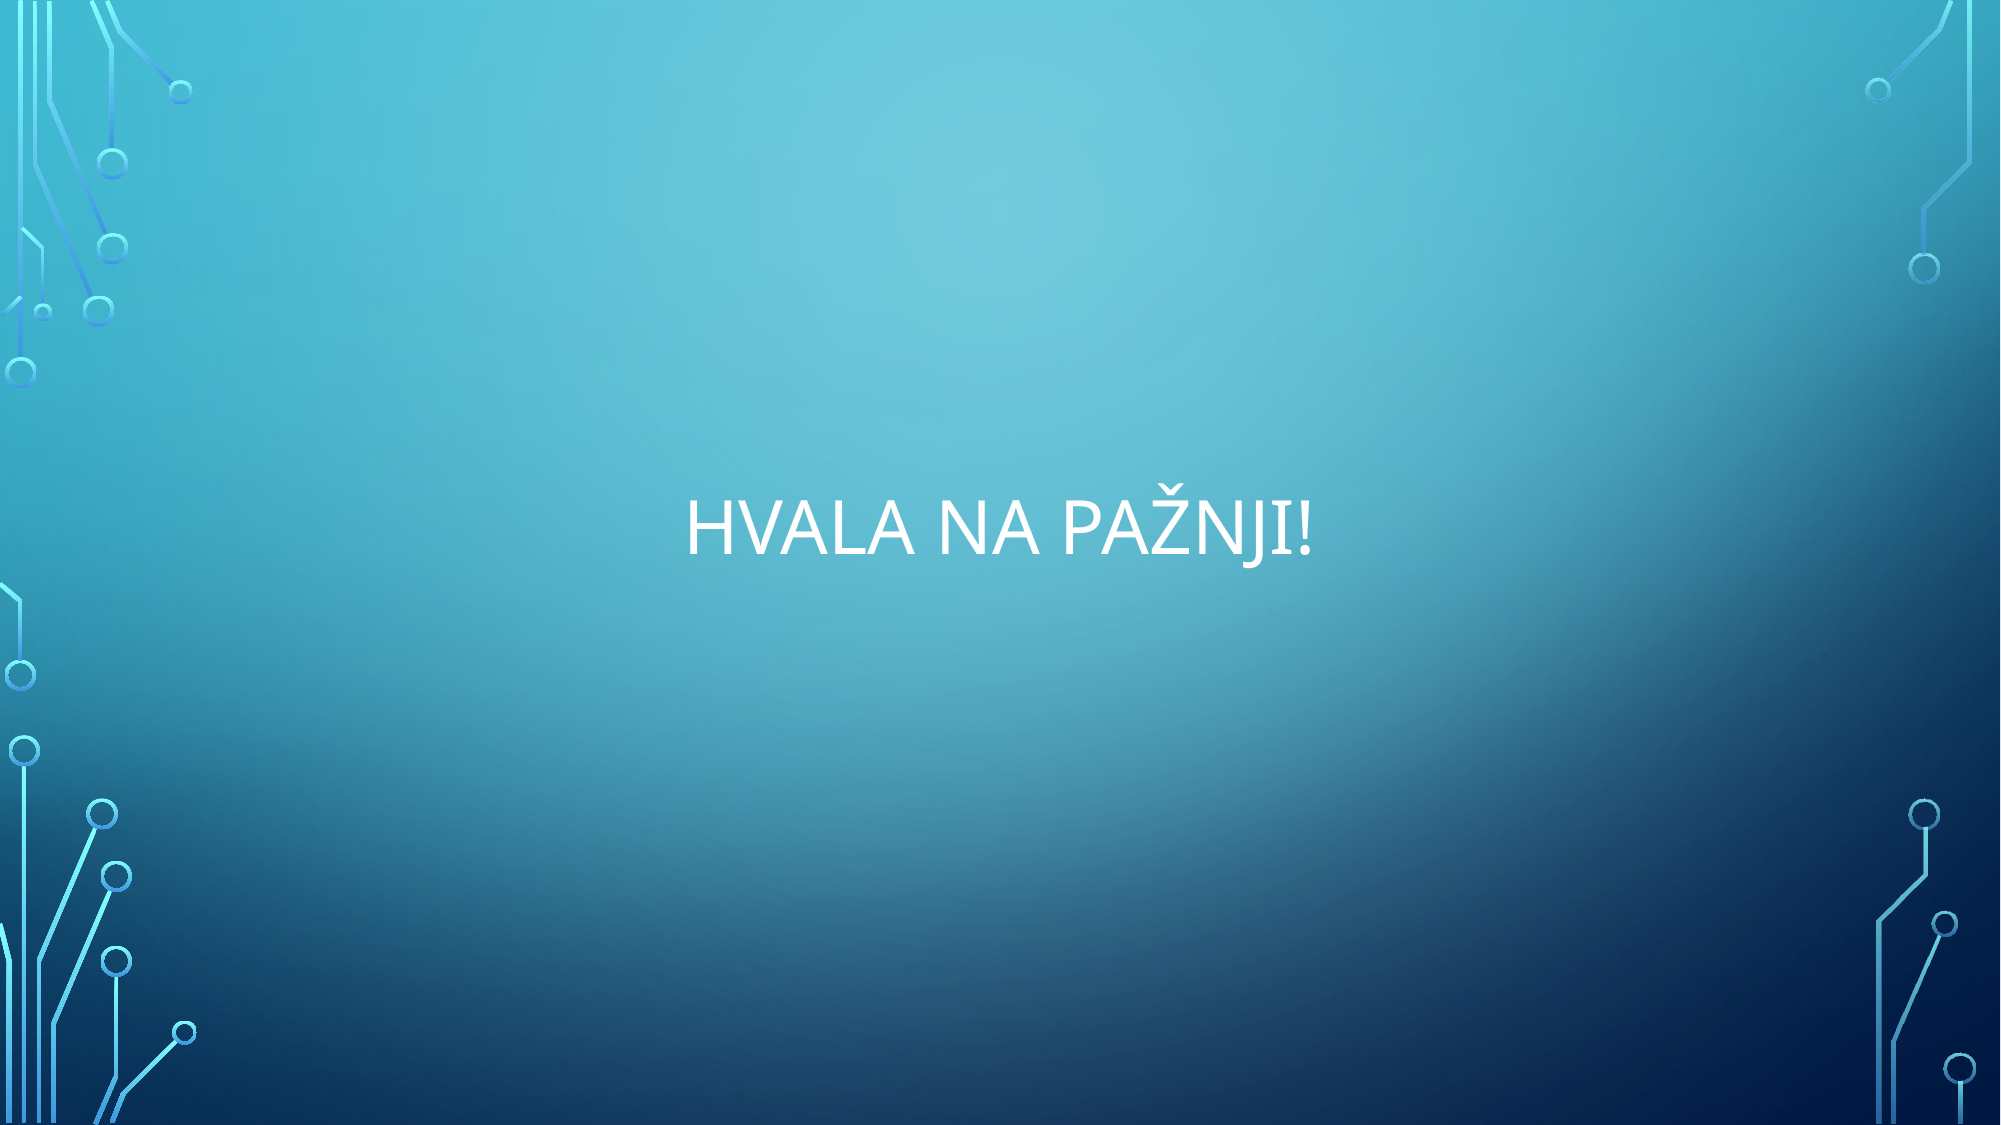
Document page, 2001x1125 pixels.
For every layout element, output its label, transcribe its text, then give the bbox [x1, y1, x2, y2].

title Hvala na pažnji! [187, 409, 1813, 653]
